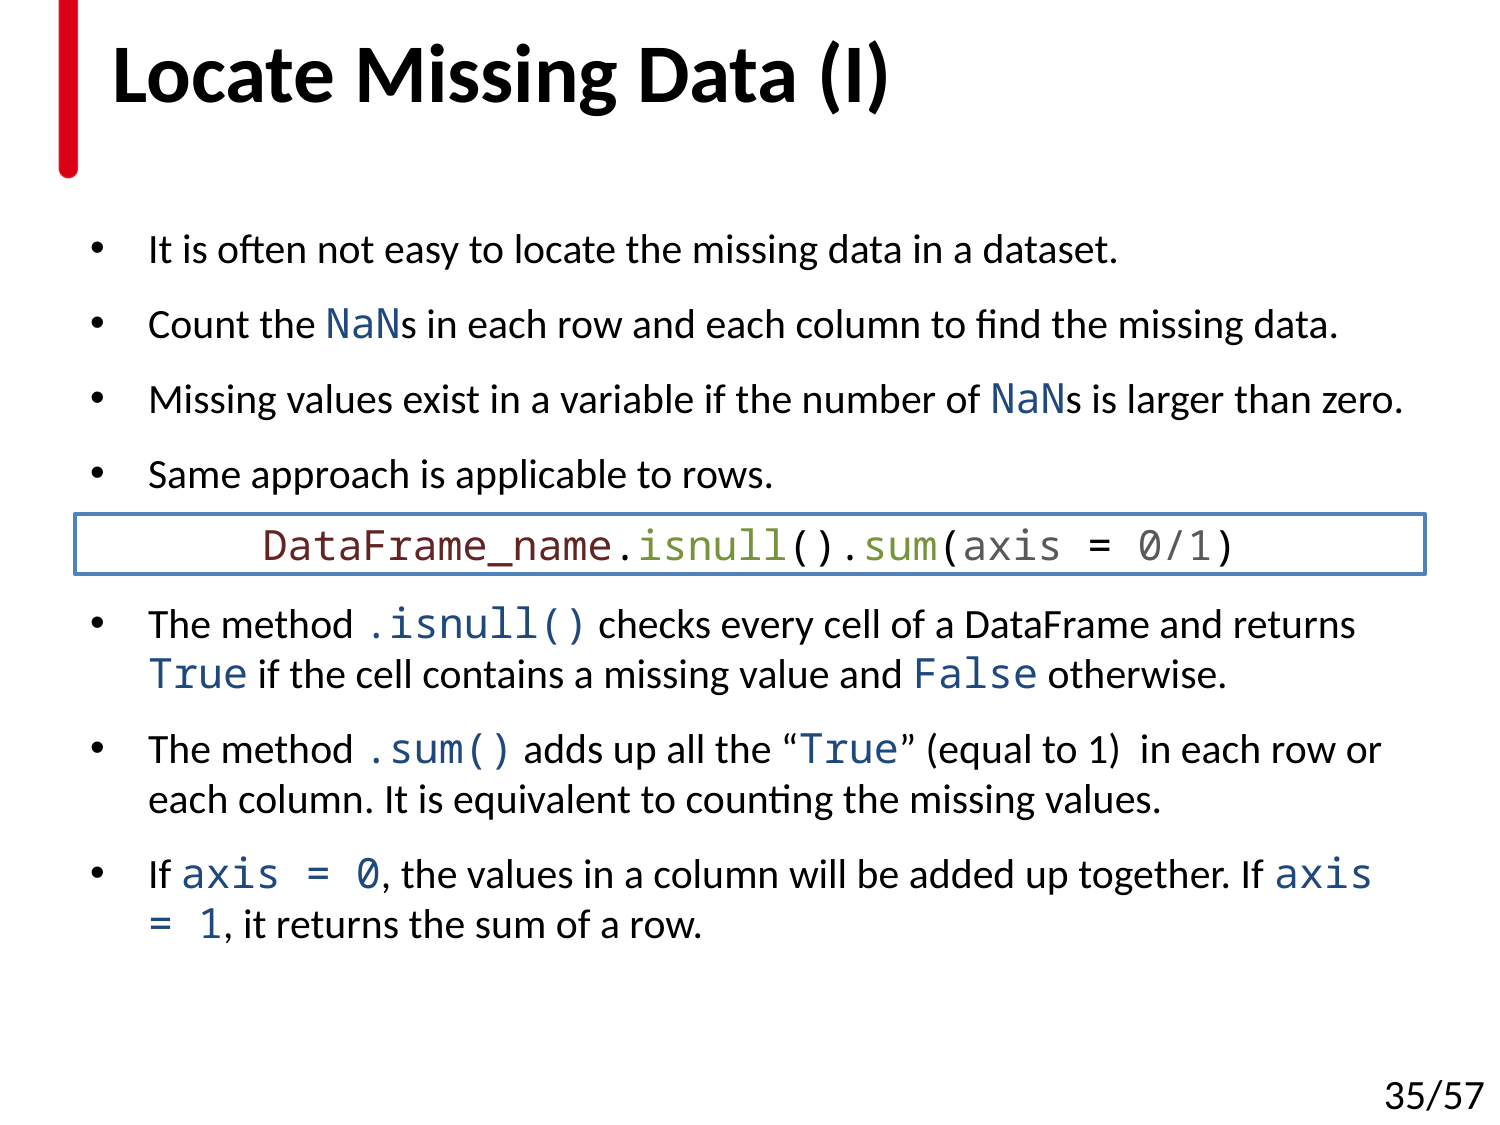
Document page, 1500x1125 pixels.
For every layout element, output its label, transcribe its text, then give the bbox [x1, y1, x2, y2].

title Locate Missing Data (I) [97, 0, 1500, 138]
picture [57, 0, 81, 200]
list It is often not easy to locate the missing data in a dataset. Count the NaNs in each row and each column to find the missing data. Missing values exist in a variable if the number of NaNs is larger than zero. Same approach is applicable to rows. The method .isnull() checks every cell of a DataFrame and returns True if the cell contains a missing value and False otherwise. The method .sum() adds up all the “True” (equal to 1) in each row or each column. It is equivalent to counting the missing values. If axis = 0, the values in a column will be added up together. If axis = 1, it returns the sum of a row. [75, 214, 1425, 512]
list It is often not easy to locate the missing data in a dataset. Count the NaNs in each row and each column to find the missing data. Missing values exist in a variable if the number of NaNs is larger than zero. Same approach is applicable to rows. The method .isnull() checks every cell of a DataFrame and returns True if the cell contains a missing value and False otherwise. The method .sum() adds up all the “True” (equal to 1) in each row or each column. It is equivalent to counting the missing values. If axis = 0, the values in a column will be added up together. If axis = 1, it returns the sum of a row. [75, 576, 1425, 957]
text_box DataFrame_name.isnull().sum(axis = 0/1) [73, 512, 1427, 576]
